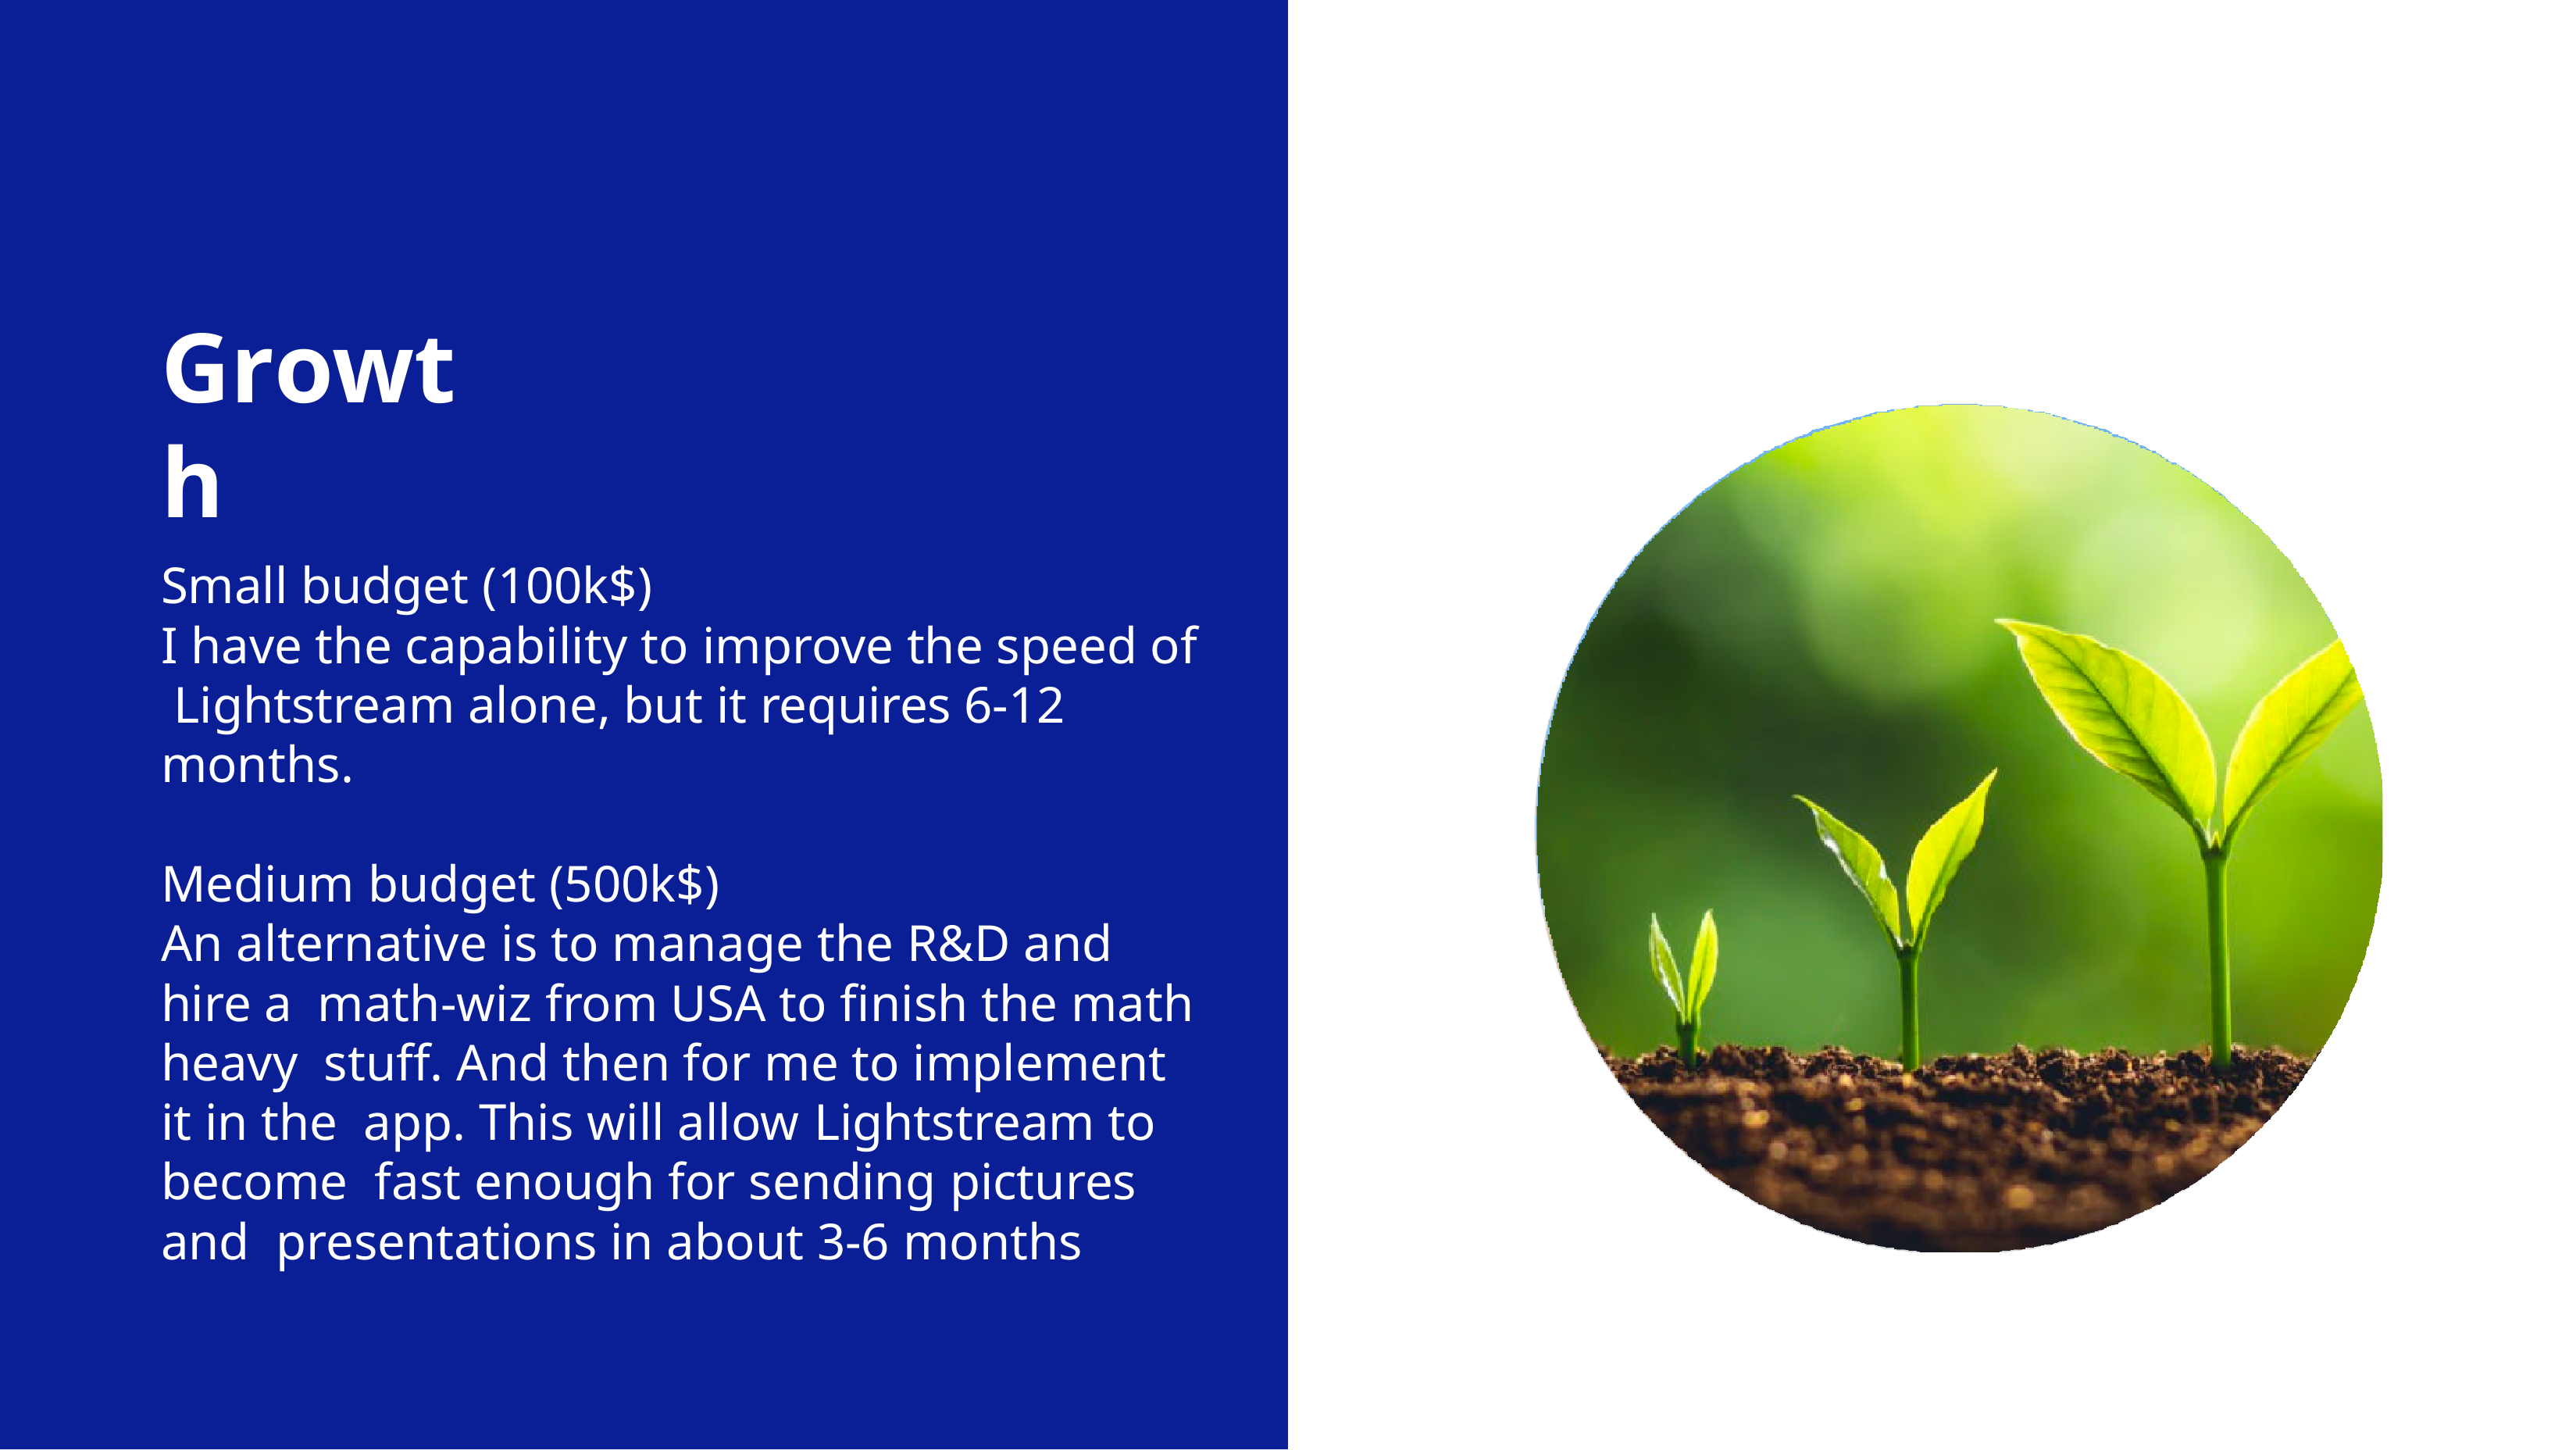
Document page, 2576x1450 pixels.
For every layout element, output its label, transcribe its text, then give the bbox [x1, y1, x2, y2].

text_box Small budget (100k$) I have the capability to improve the speed of Lightstream alone, but it requires 6-12 months. Medium budget (500k$) An alternative is to manage the R&D and hire a math-wiz from USA to finish the math heavy stuﬀ. And then for me to implement it in the app. This will allow Lightstream to become fast enough for sending pictures and presentations in about 3-6 months [159, 552, 1207, 1270]
text_box [0, 0, 1288, 1450]
text_box [1534, 403, 2383, 1252]
title Growth [159, 304, 501, 549]
